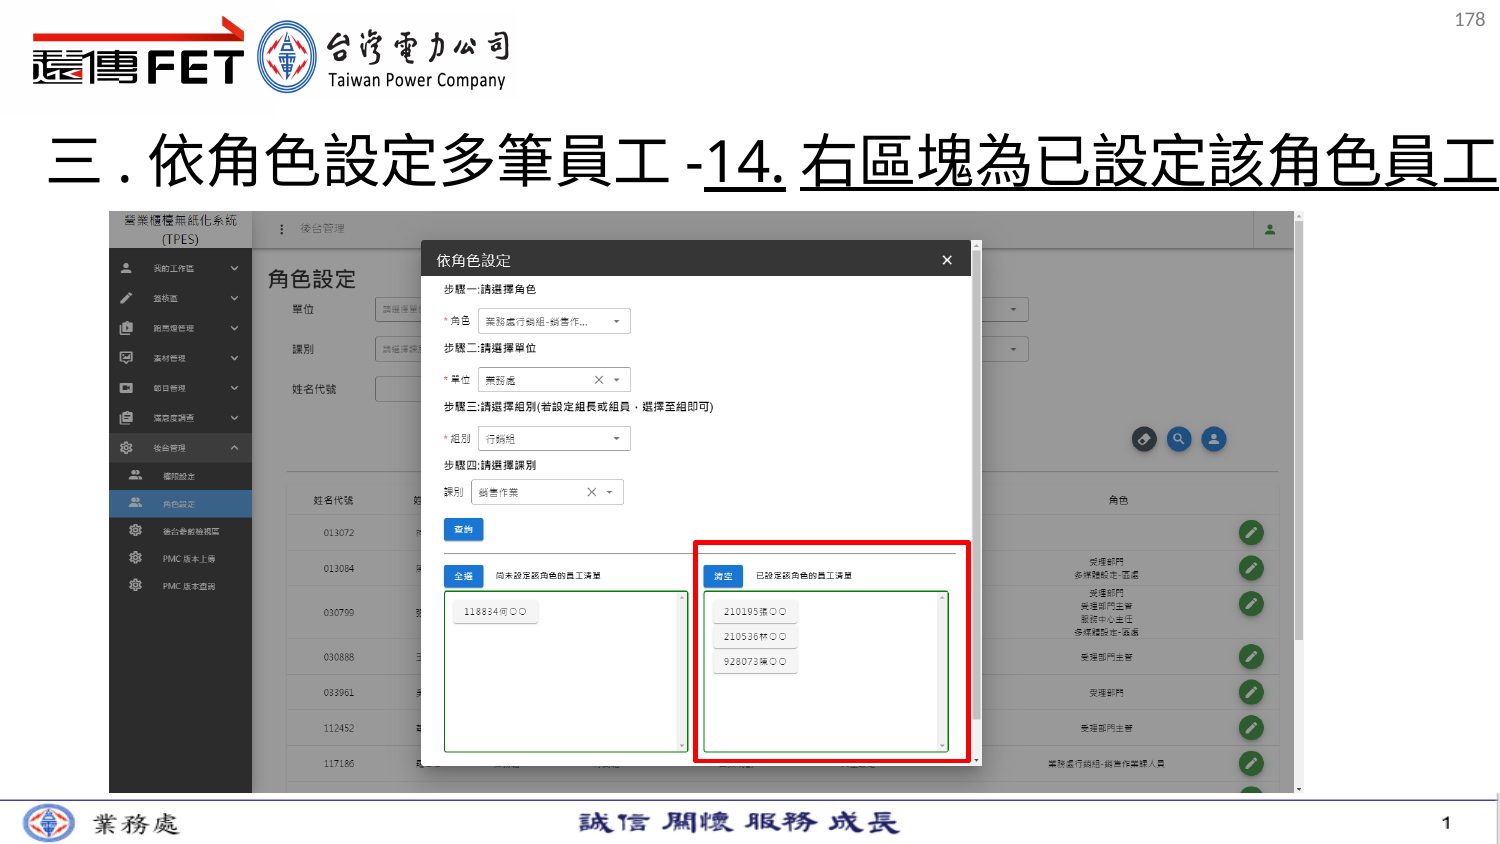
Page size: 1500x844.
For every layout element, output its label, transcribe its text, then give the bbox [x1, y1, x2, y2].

picture [0, 0, 519, 117]
picture [0, 211, 1500, 844]
text_box 三.依角色設定多筆員工-14.右區塊為已設定該角色員工 [30, 117, 1500, 217]
